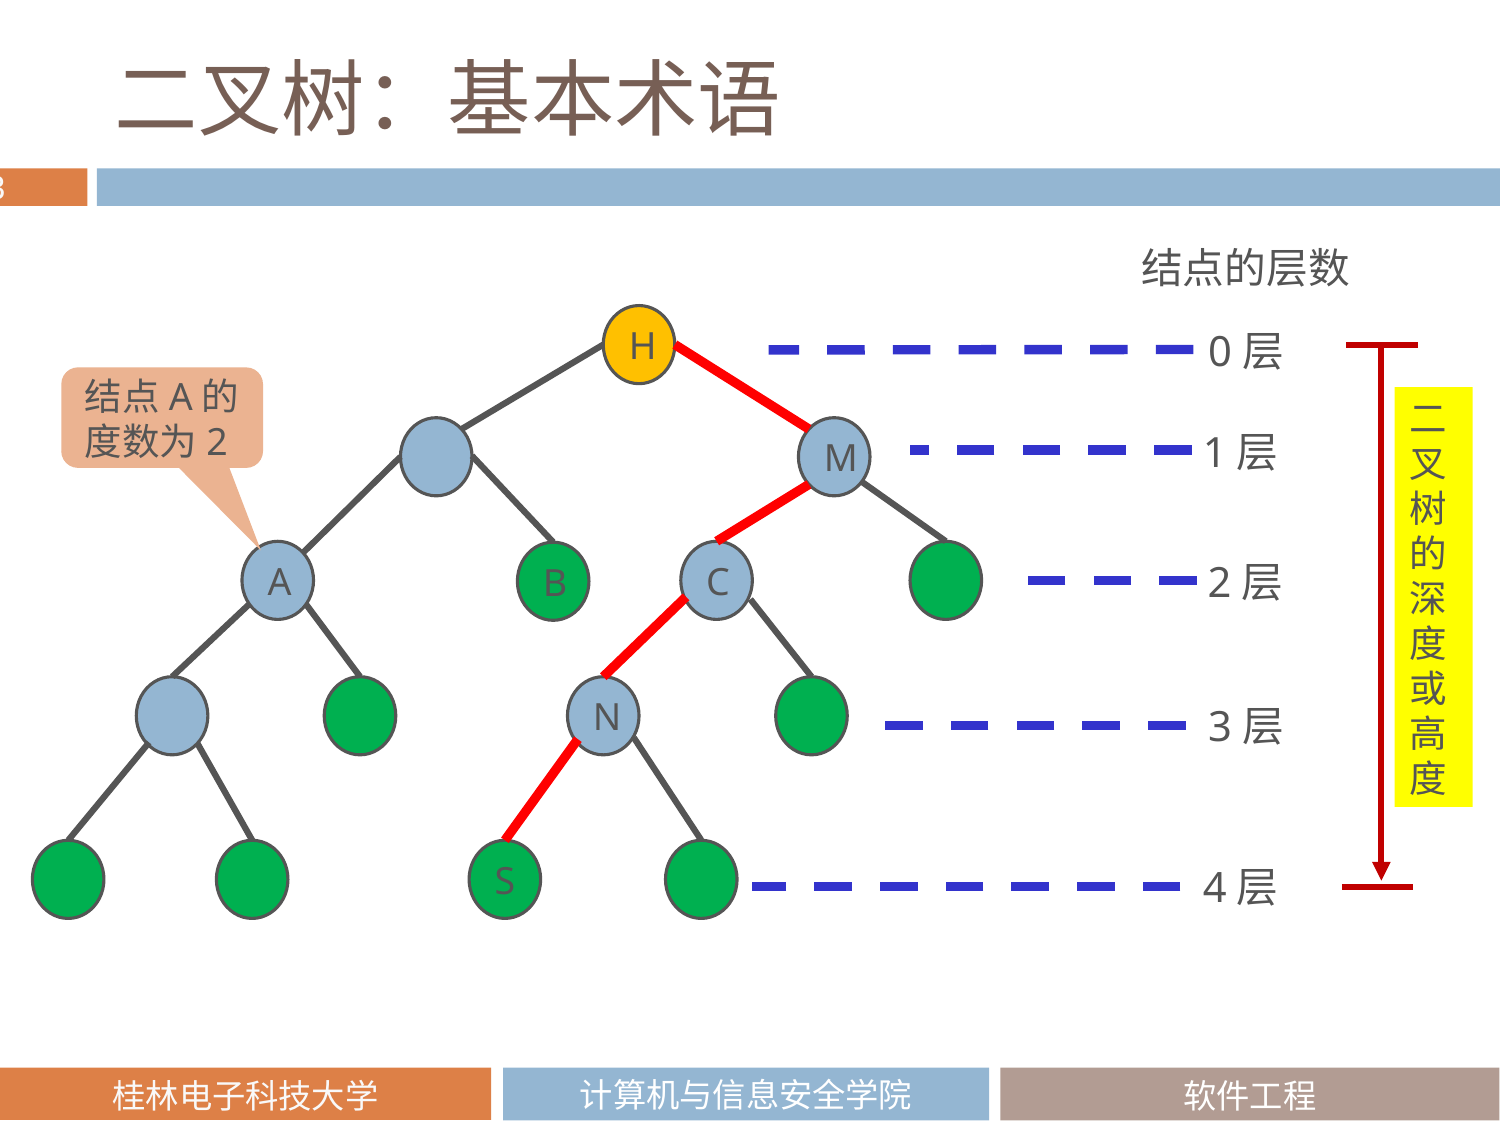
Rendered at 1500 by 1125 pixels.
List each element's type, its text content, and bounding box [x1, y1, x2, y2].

text_box 结点的层数 [1126, 234, 1365, 300]
title 二叉树：基本术语 [99, 37, 1438, 155]
text_box 0层 [1193, 317, 1299, 382]
text_box 1层 [1188, 418, 1294, 484]
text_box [32, 305, 982, 919]
text_box 3层 [1193, 692, 1299, 758]
text_box 二叉树的深度或高度 [1394, 387, 1473, 807]
text_box 2层 [1192, 548, 1299, 614]
text_box 4层 [1188, 853, 1294, 919]
